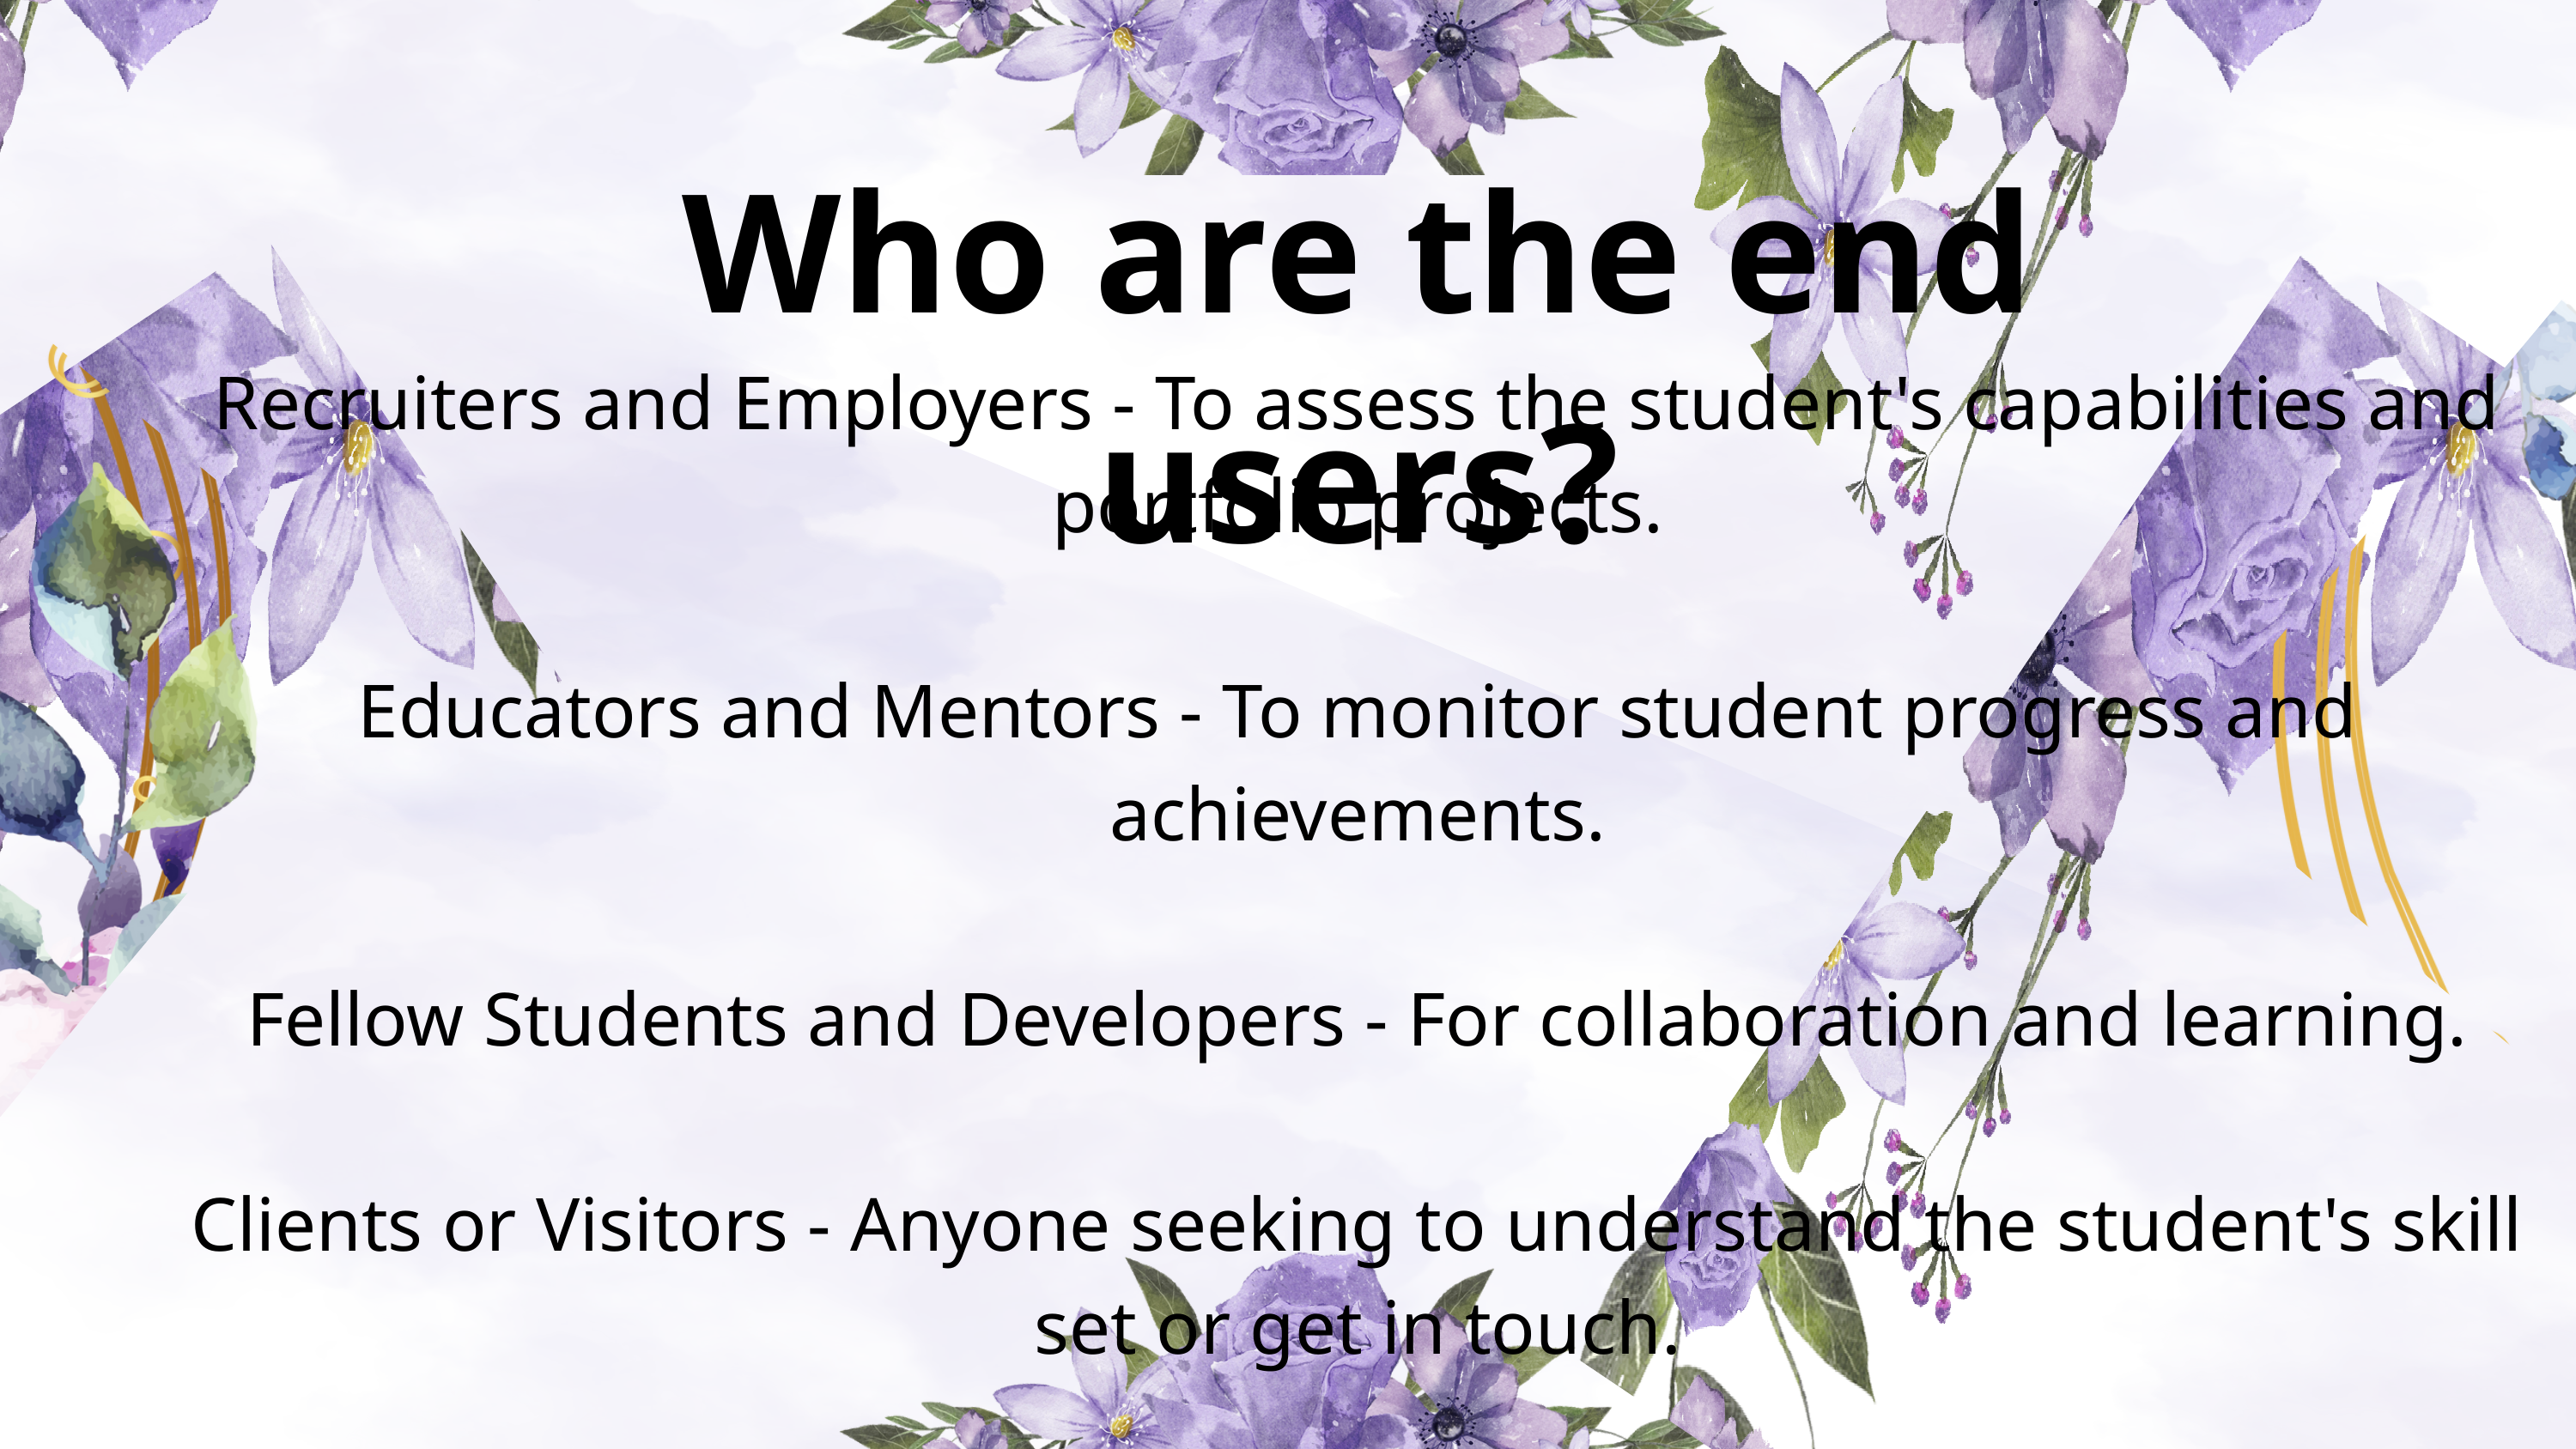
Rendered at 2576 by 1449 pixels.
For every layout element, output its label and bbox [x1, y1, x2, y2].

text_box [0, 237, 2576, 1449]
text_box [0, 0, 2576, 234]
